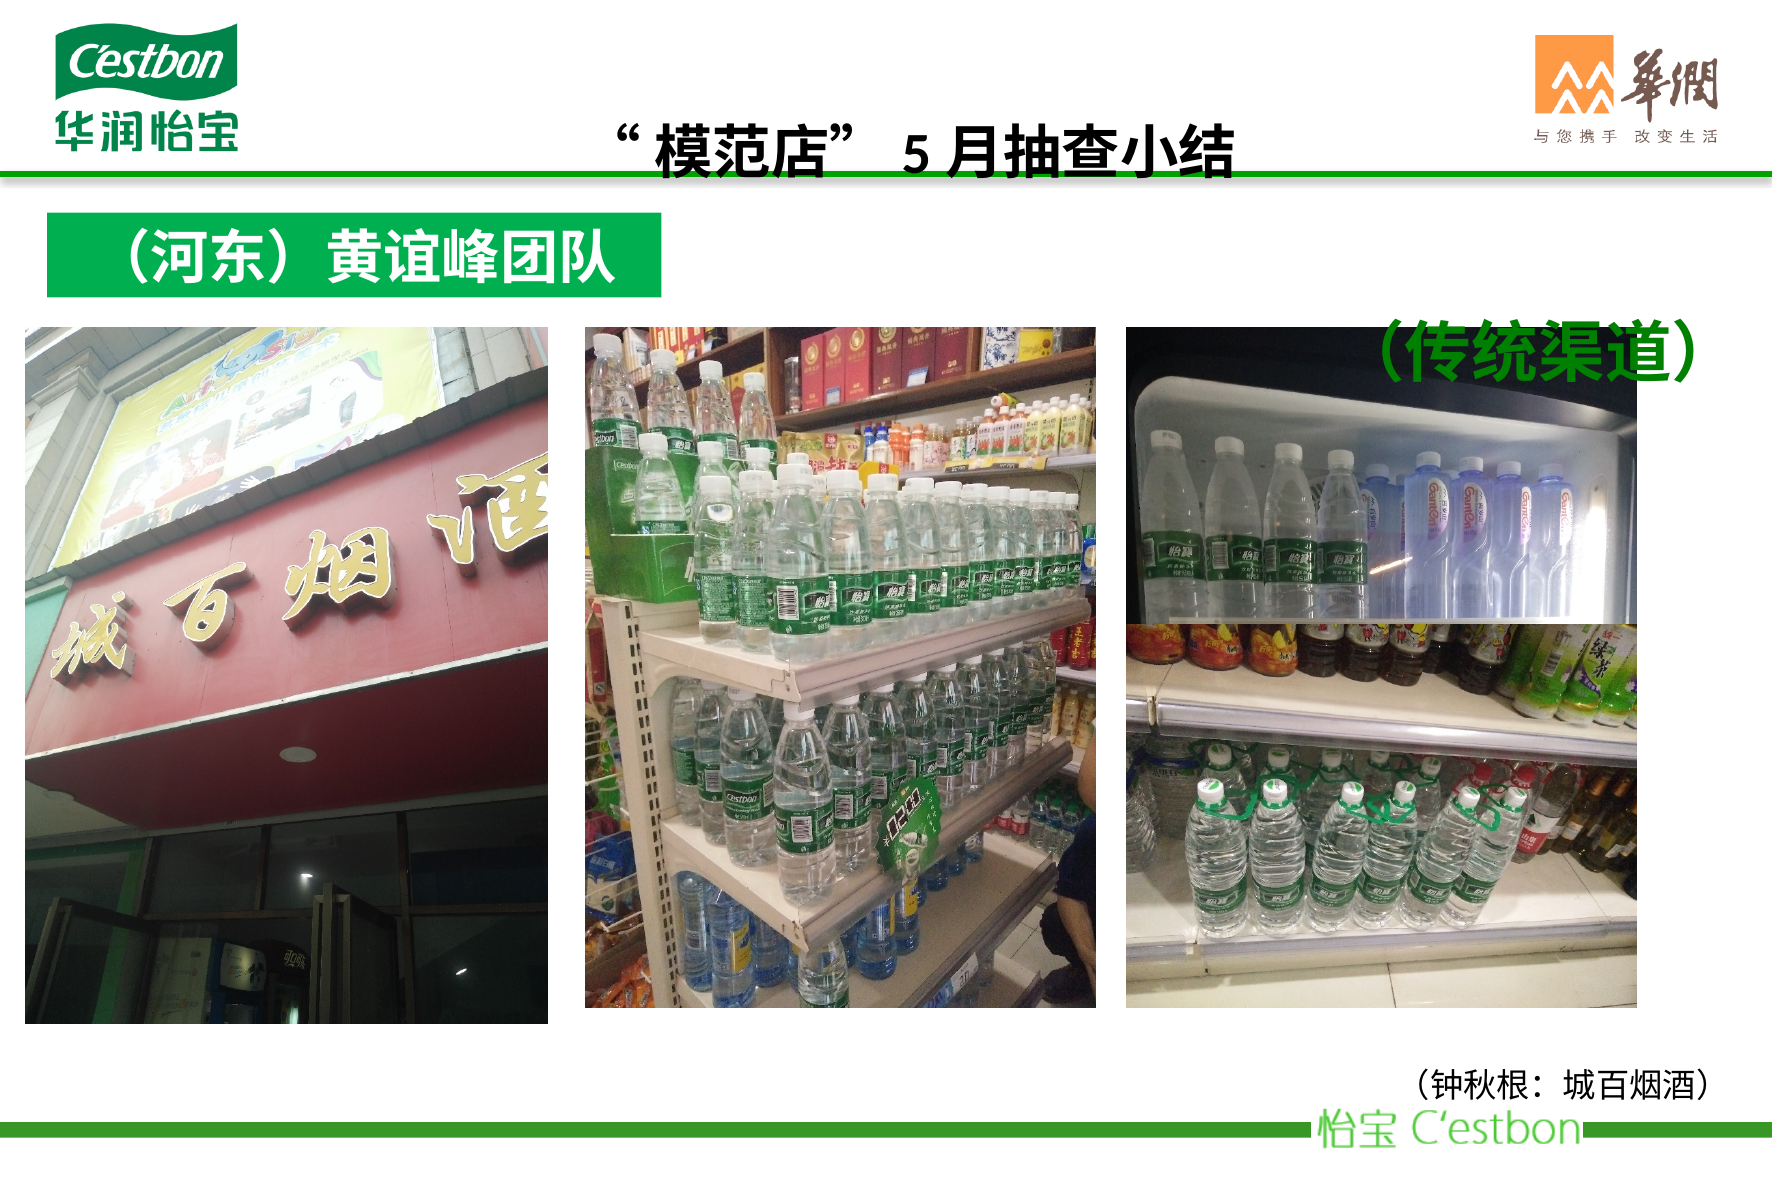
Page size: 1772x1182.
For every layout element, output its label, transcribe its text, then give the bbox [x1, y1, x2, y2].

table_cell 91.53 [437, 177, 1382, 181]
text_box “模范店”5月抽查小结 [437, 186, 1382, 193]
picture [24, 326, 548, 1025]
picture [35, 22, 252, 156]
picture [1311, 1102, 1583, 1153]
picture [1126, 326, 1637, 1008]
text_box （钟秋根：城百烟酒） [1382, 1056, 1761, 1112]
picture [1516, 22, 1732, 156]
text_box “模范店”5月抽查小结 [437, 107, 1382, 173]
text_box （河东）黄谊峰团队 [47, 212, 662, 298]
picture [585, 326, 1097, 1008]
text_box （传统渠道） [1322, 301, 1754, 397]
